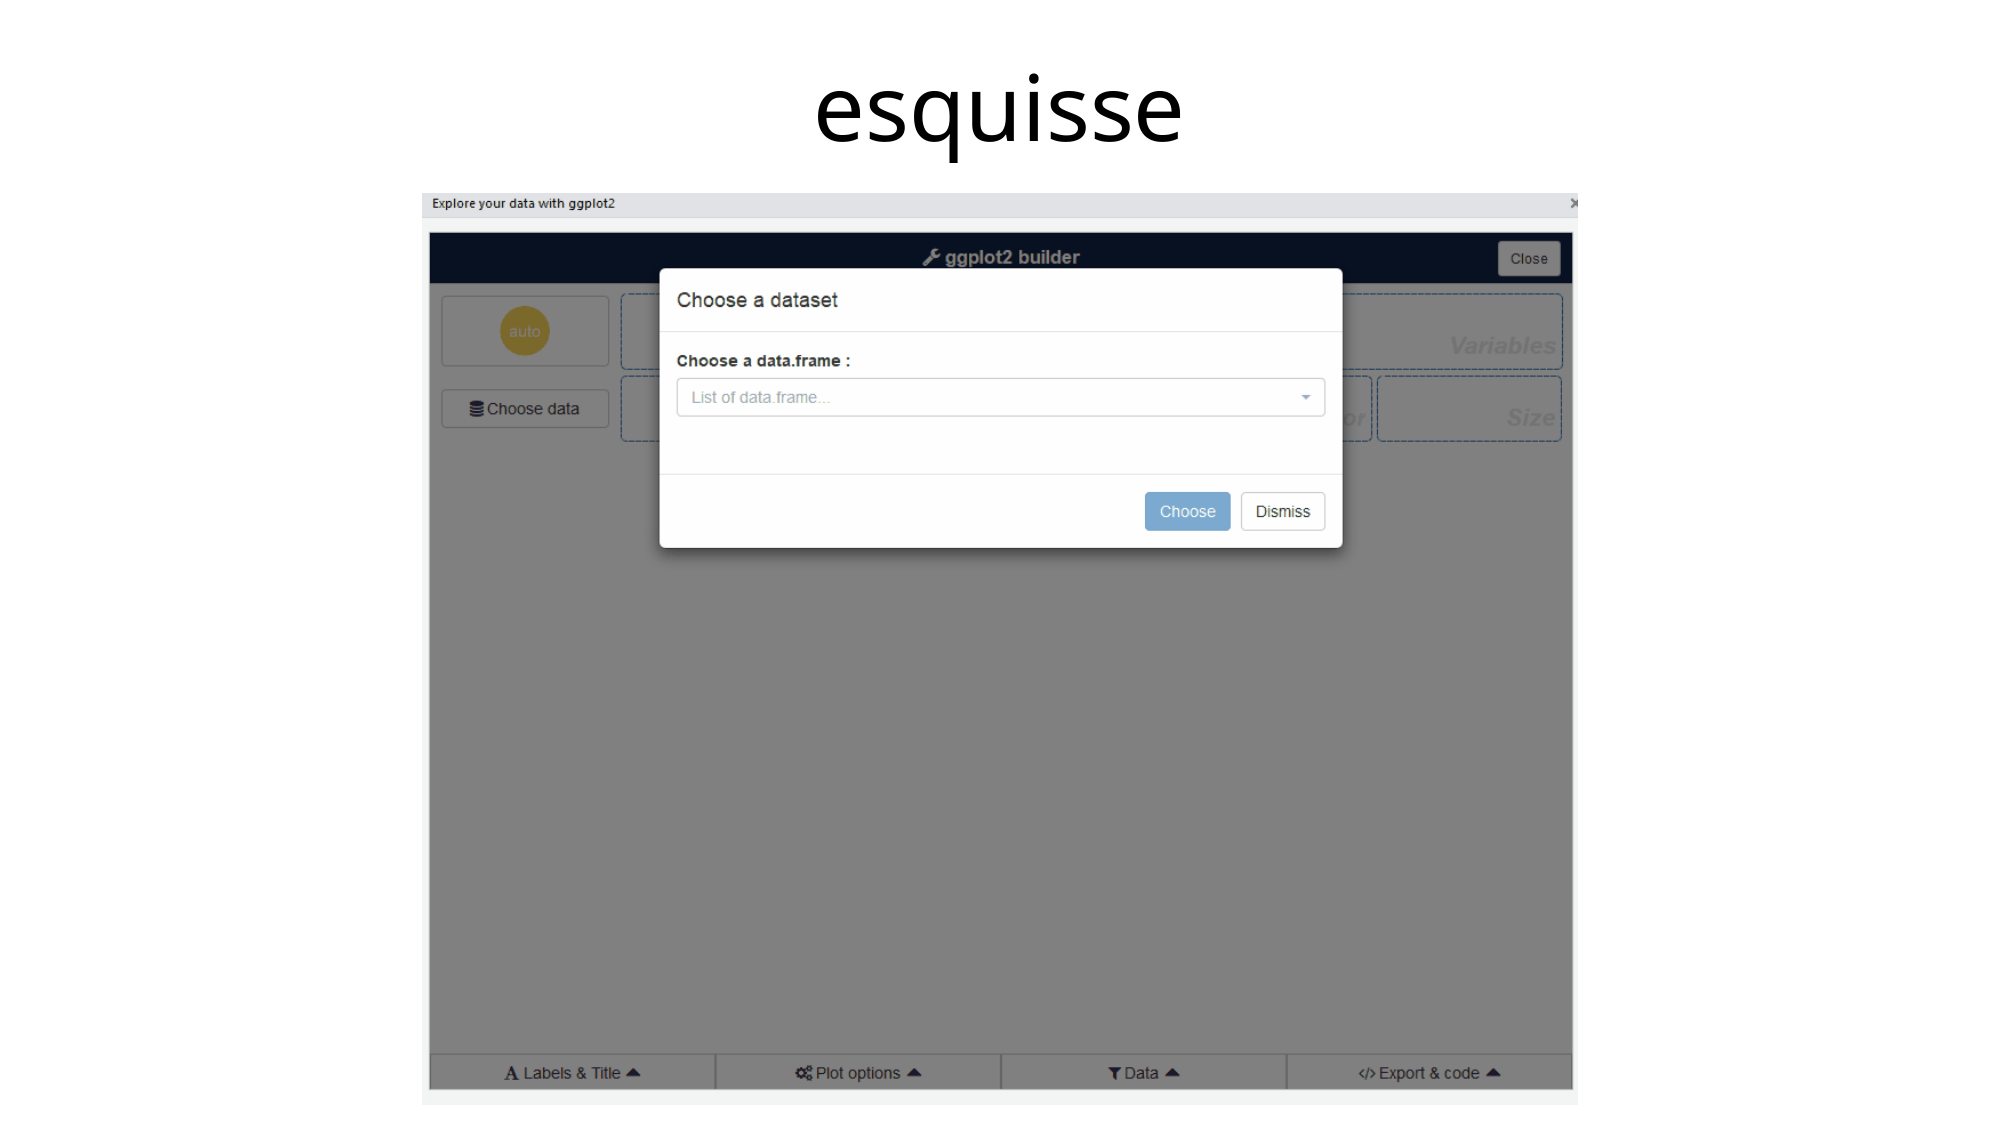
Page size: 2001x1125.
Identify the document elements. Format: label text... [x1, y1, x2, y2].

title esquisse [0, 35, 2000, 188]
picture [422, 193, 1578, 1105]
